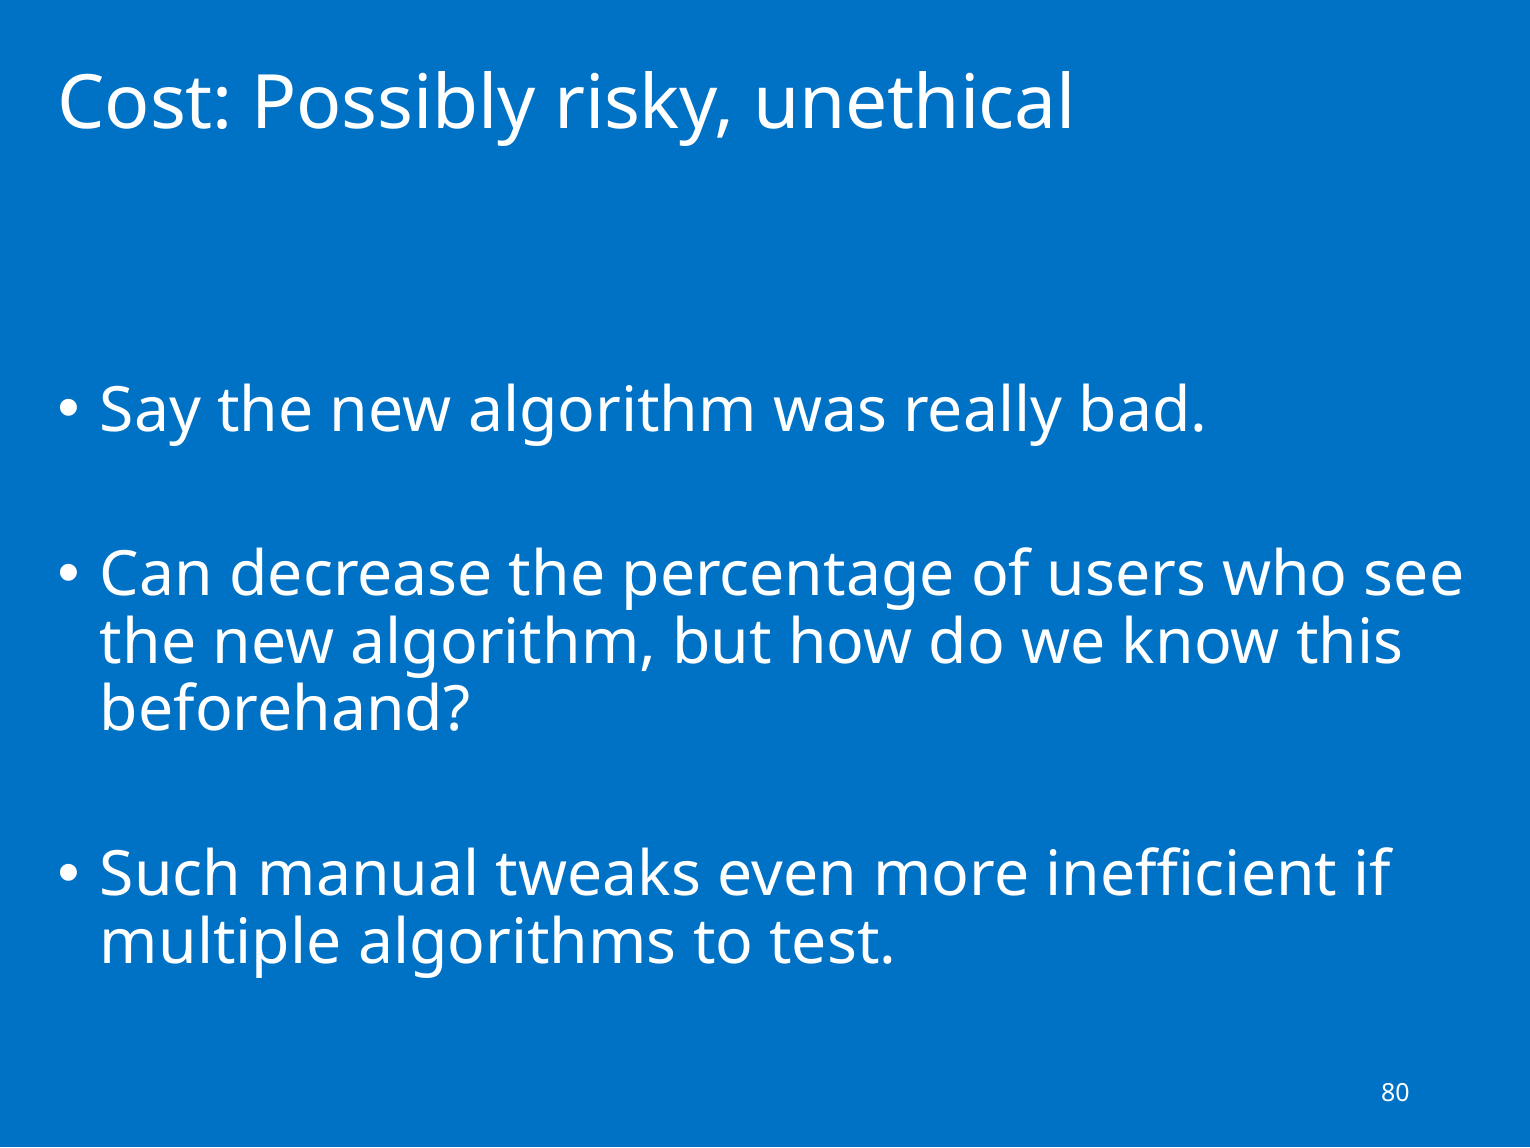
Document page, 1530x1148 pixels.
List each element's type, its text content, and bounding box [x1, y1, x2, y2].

list Say the new algorithm was really bad. Can decrease the percentage of users who see the new algorithm, but how do we know this beforehand? Such manual tweaks even more inefficient if multiple algorithms to test. [33, 362, 1497, 930]
title Cost: Possibly risky, unethical [33, 48, 1497, 199]
slide_number 80 [1080, 1063, 1425, 1125]
